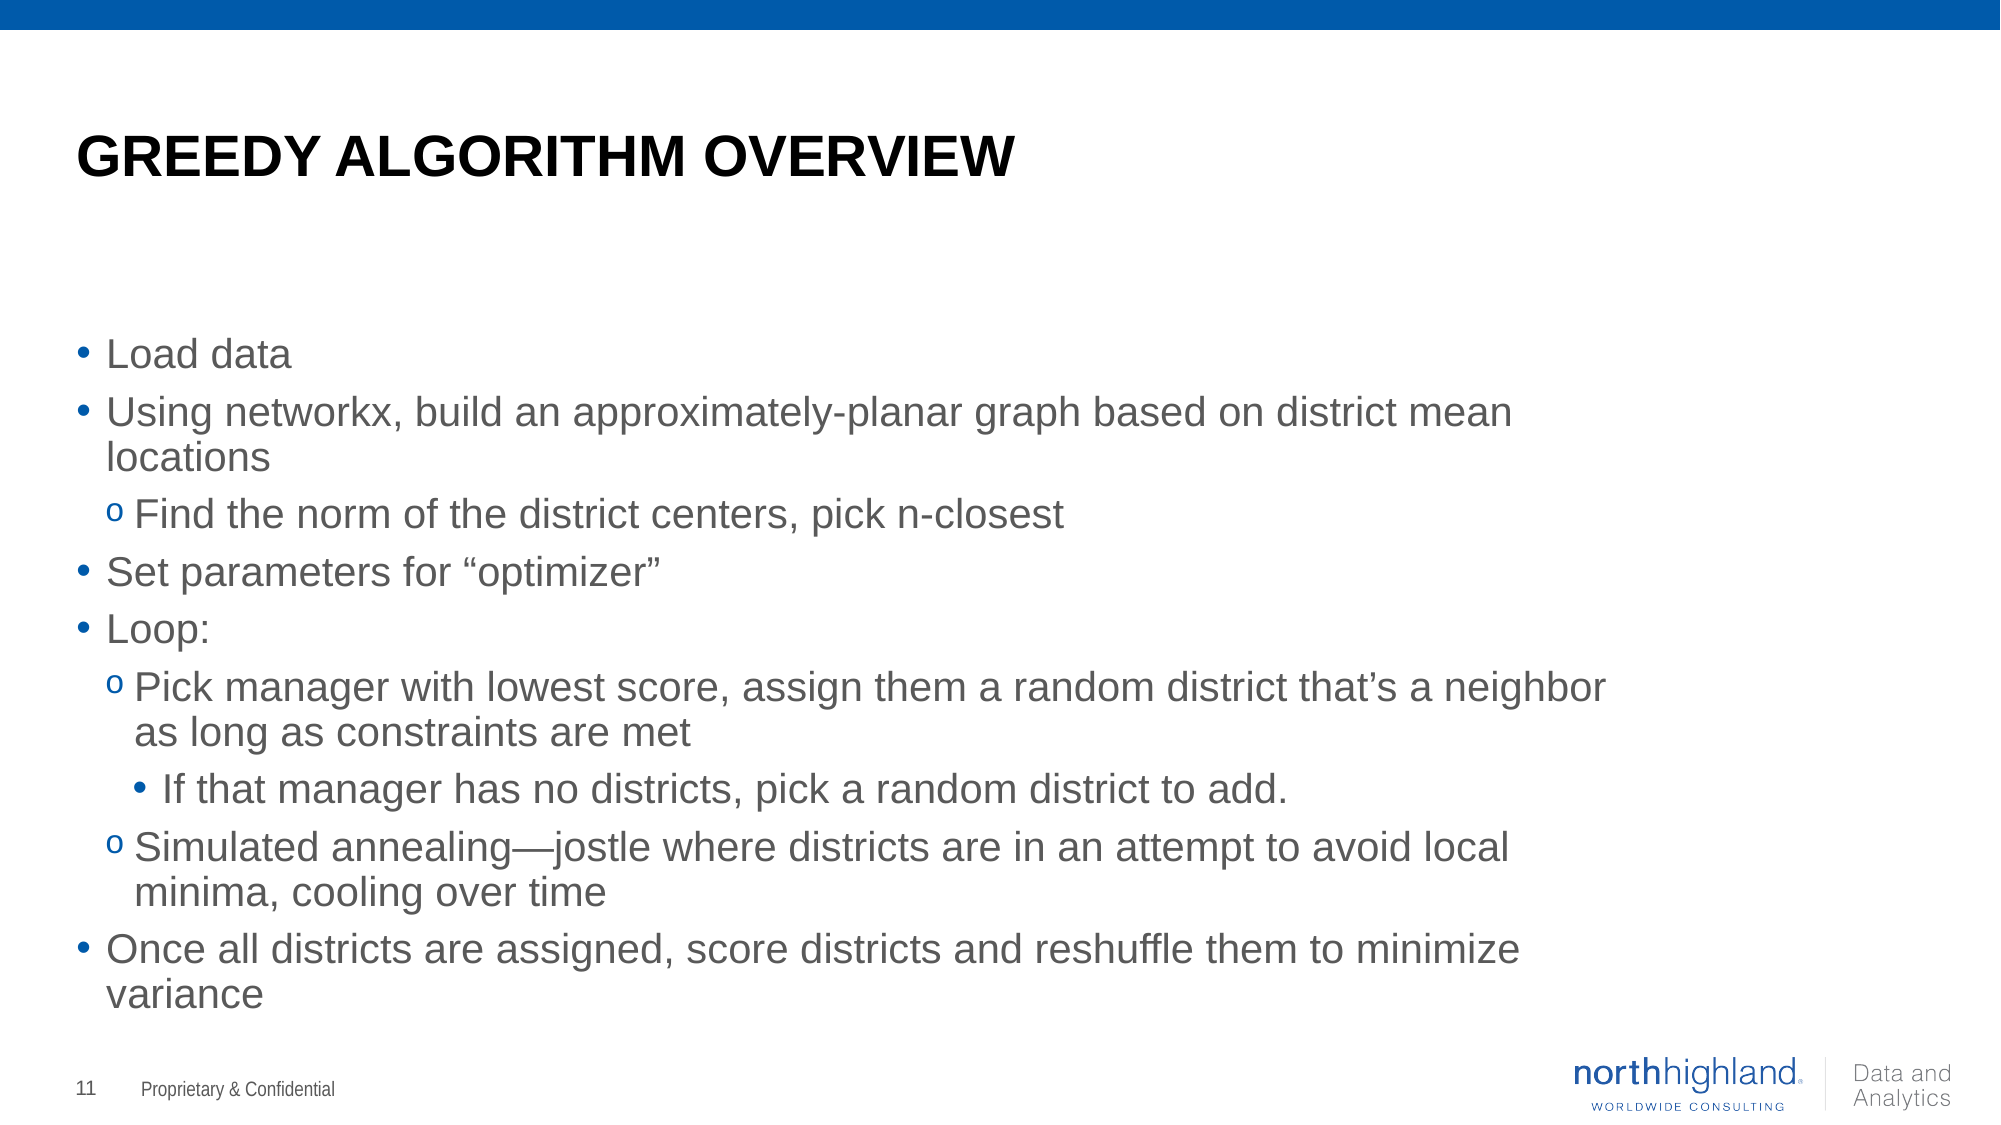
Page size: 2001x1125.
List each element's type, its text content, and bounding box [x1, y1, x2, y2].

list Load data Using networkx, build an approximately-planar graph based on district mean locations Find the norm of the district centers, pick n-closest Set parameters for “optimizer” Loop: Pick manager with lowest score, assign them a random district that’s a neighbor as long as constraints are met If that manager has no districts, pick a random district to add. Simulated annealing—jostle where districts are in an attempt to avoid local minima, cooling over time Once all districts are assigned, score districts and reshuffle them to minimize variance [76, 324, 1613, 1049]
picture [1575, 1057, 1950, 1111]
title Greedy algorithm overview [76, 49, 1613, 267]
